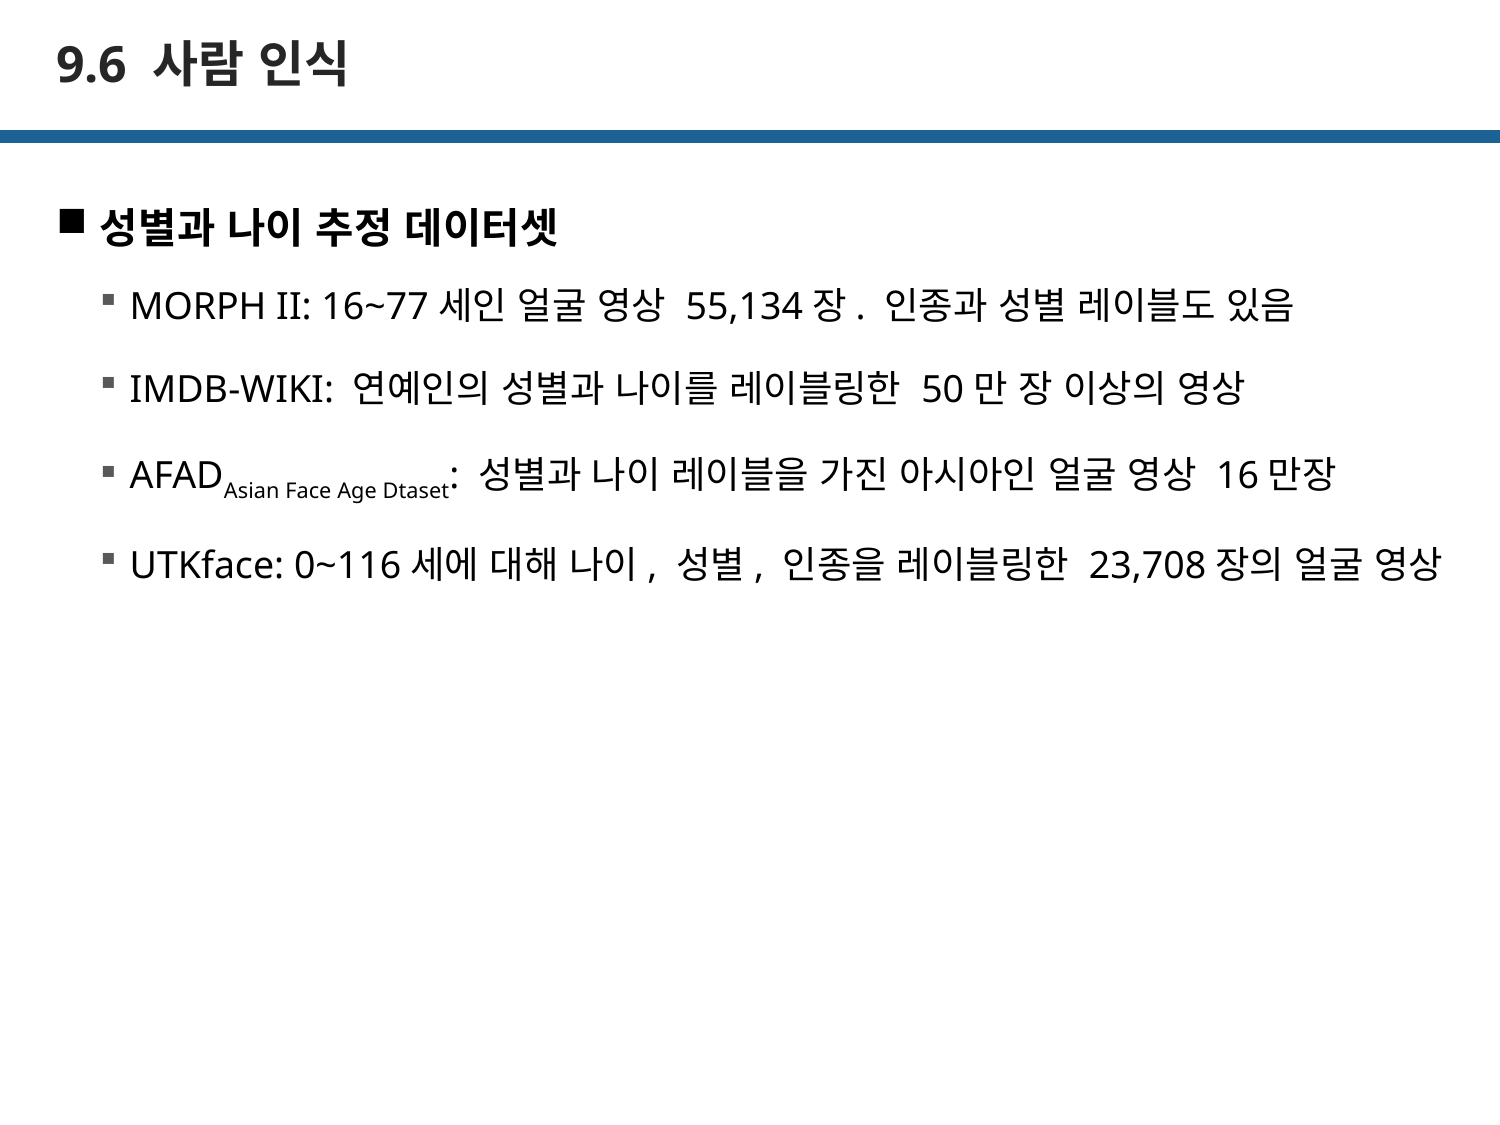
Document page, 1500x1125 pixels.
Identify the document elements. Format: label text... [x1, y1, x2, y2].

list 성별과 나이 추정 데이터셋 MORPH II: 16~77세인 얼굴 영상 55,134장. 인종과 성별 레이블도 있음 IMDB-WIKI: 연예인의 성별과 나이를 레이블링한 50만 장 이상의 영상 AFADAsian Face Age Dtaset: 성별과 나이 레이블을 가진 아시아인 얼굴 영상 16만장 UTKface: 0~116세에 대해 나이, 성별, 인종을 레이블링한 23,708장의 얼굴 영상 [41, 169, 1483, 1067]
title 9.6 사람 인식 [41, 17, 1282, 108]
